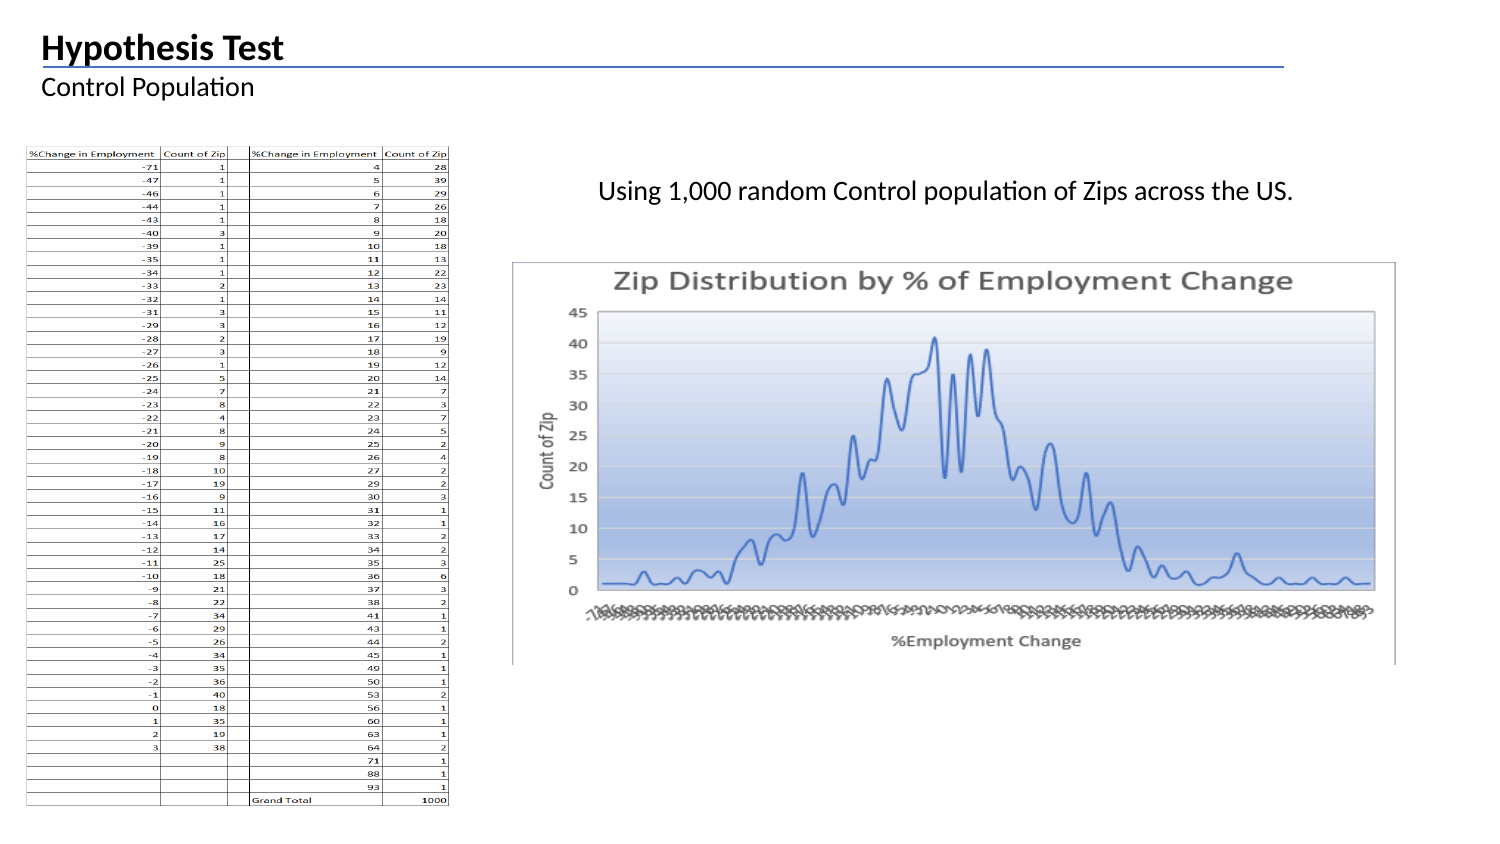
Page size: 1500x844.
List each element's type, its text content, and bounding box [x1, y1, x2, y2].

text_box Hypothesis Test Control Population [26, 15, 310, 87]
text_box Using 1,000 random Control population of Zips across the US. [583, 164, 1325, 228]
picture [512, 261, 1396, 665]
picture [26, 146, 449, 806]
